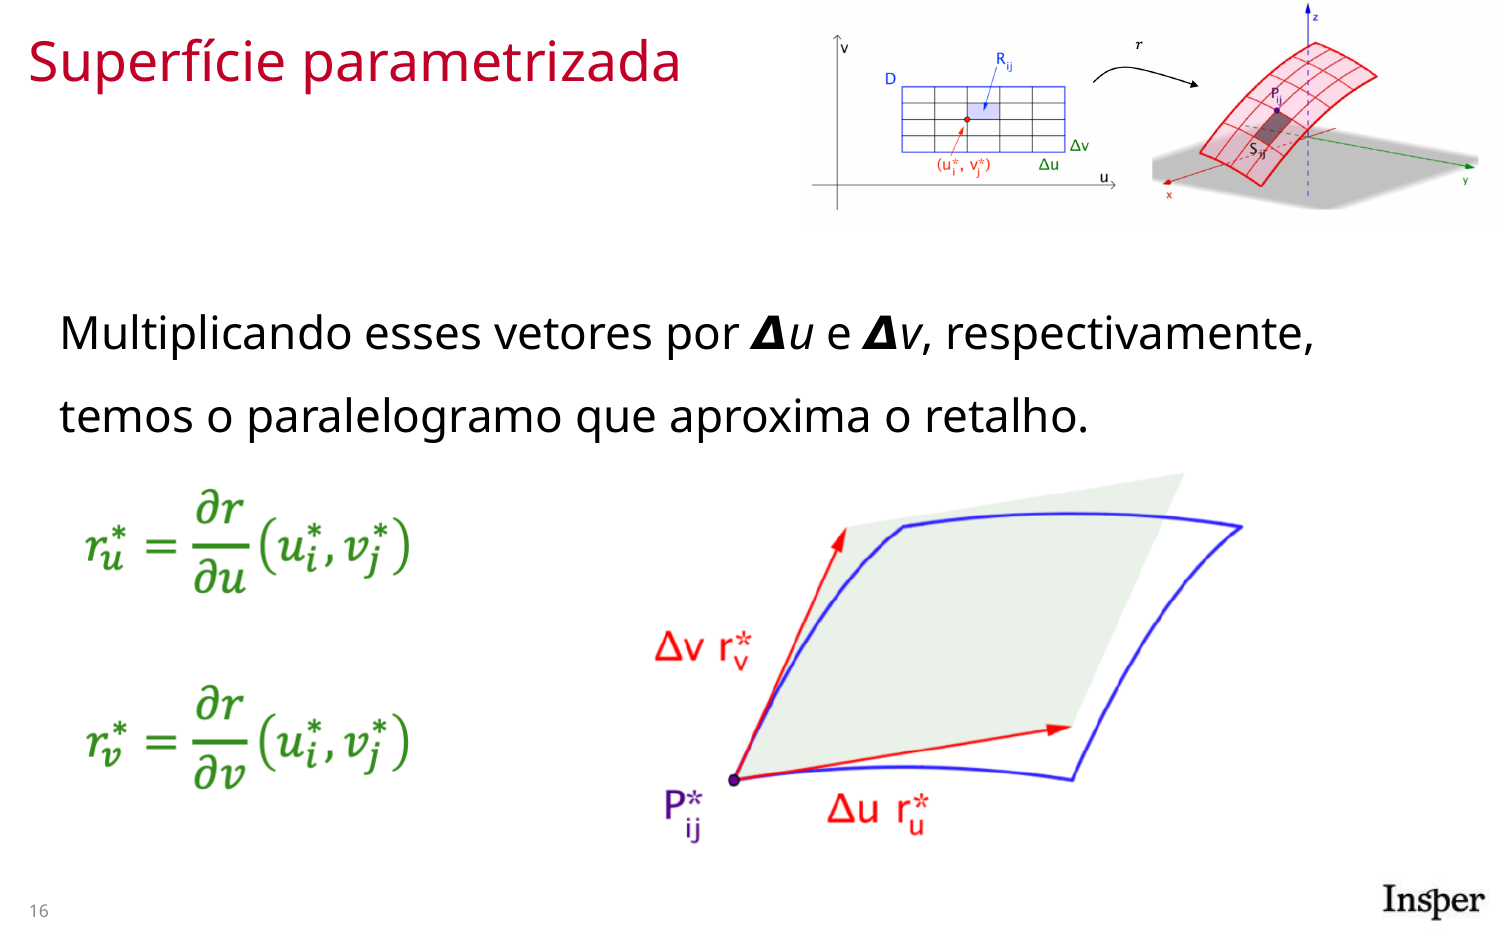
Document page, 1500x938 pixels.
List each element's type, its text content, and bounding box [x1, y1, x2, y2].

slide_number 16 [0, 887, 78, 938]
title Superfície parametrizada [13, 18, 795, 104]
list Multiplicando esses vetores por 𝞓u e 𝞓v, respectivamente, temos o paralelogramo que aproxima o retalho. [44, 269, 1428, 538]
picture [60, 0, 1500, 938]
